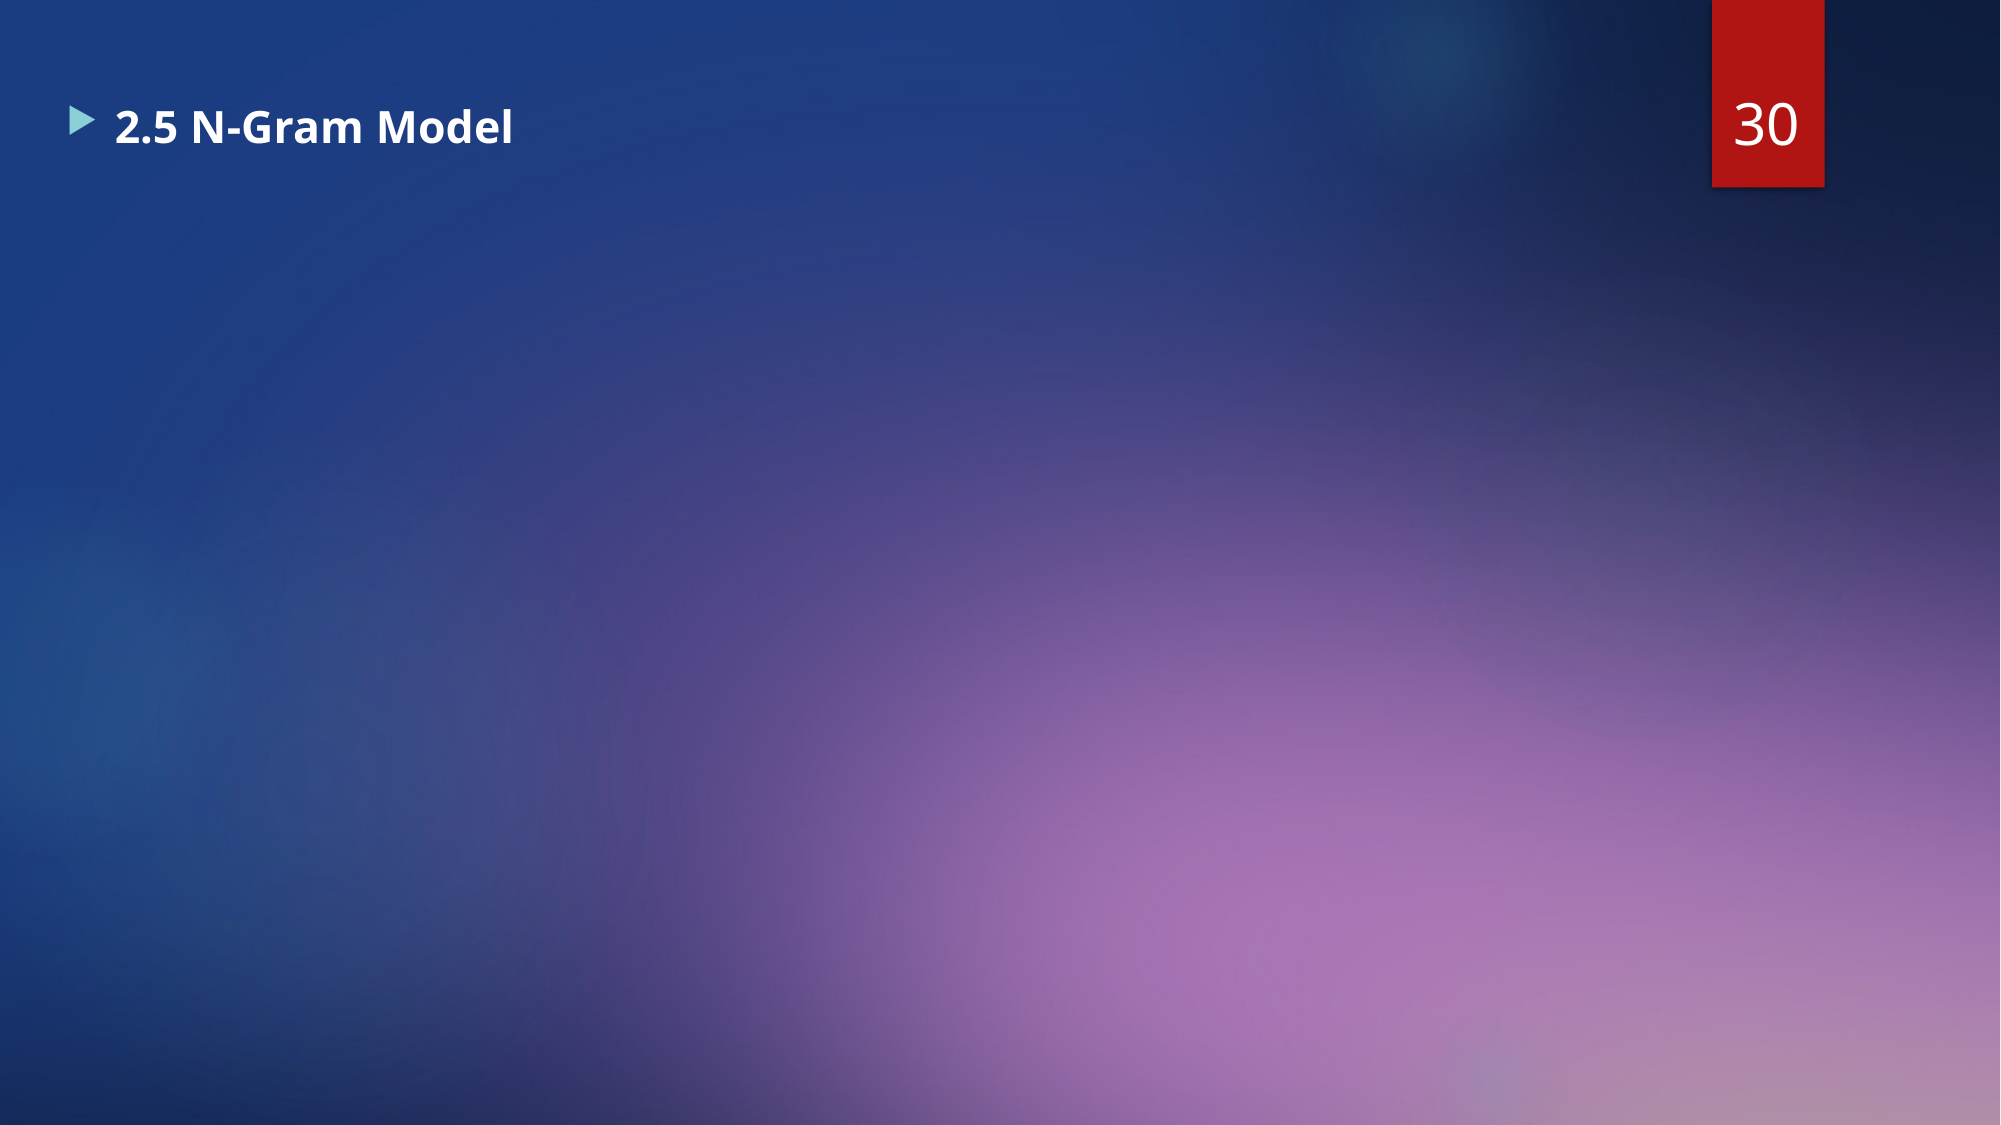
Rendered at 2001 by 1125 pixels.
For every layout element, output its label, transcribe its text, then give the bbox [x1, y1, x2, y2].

text_box 2.5 N-Gram Model [51, 90, 1102, 160]
picture [0, 0, 2001, 1125]
slide_number 29 [1698, 48, 1836, 175]
